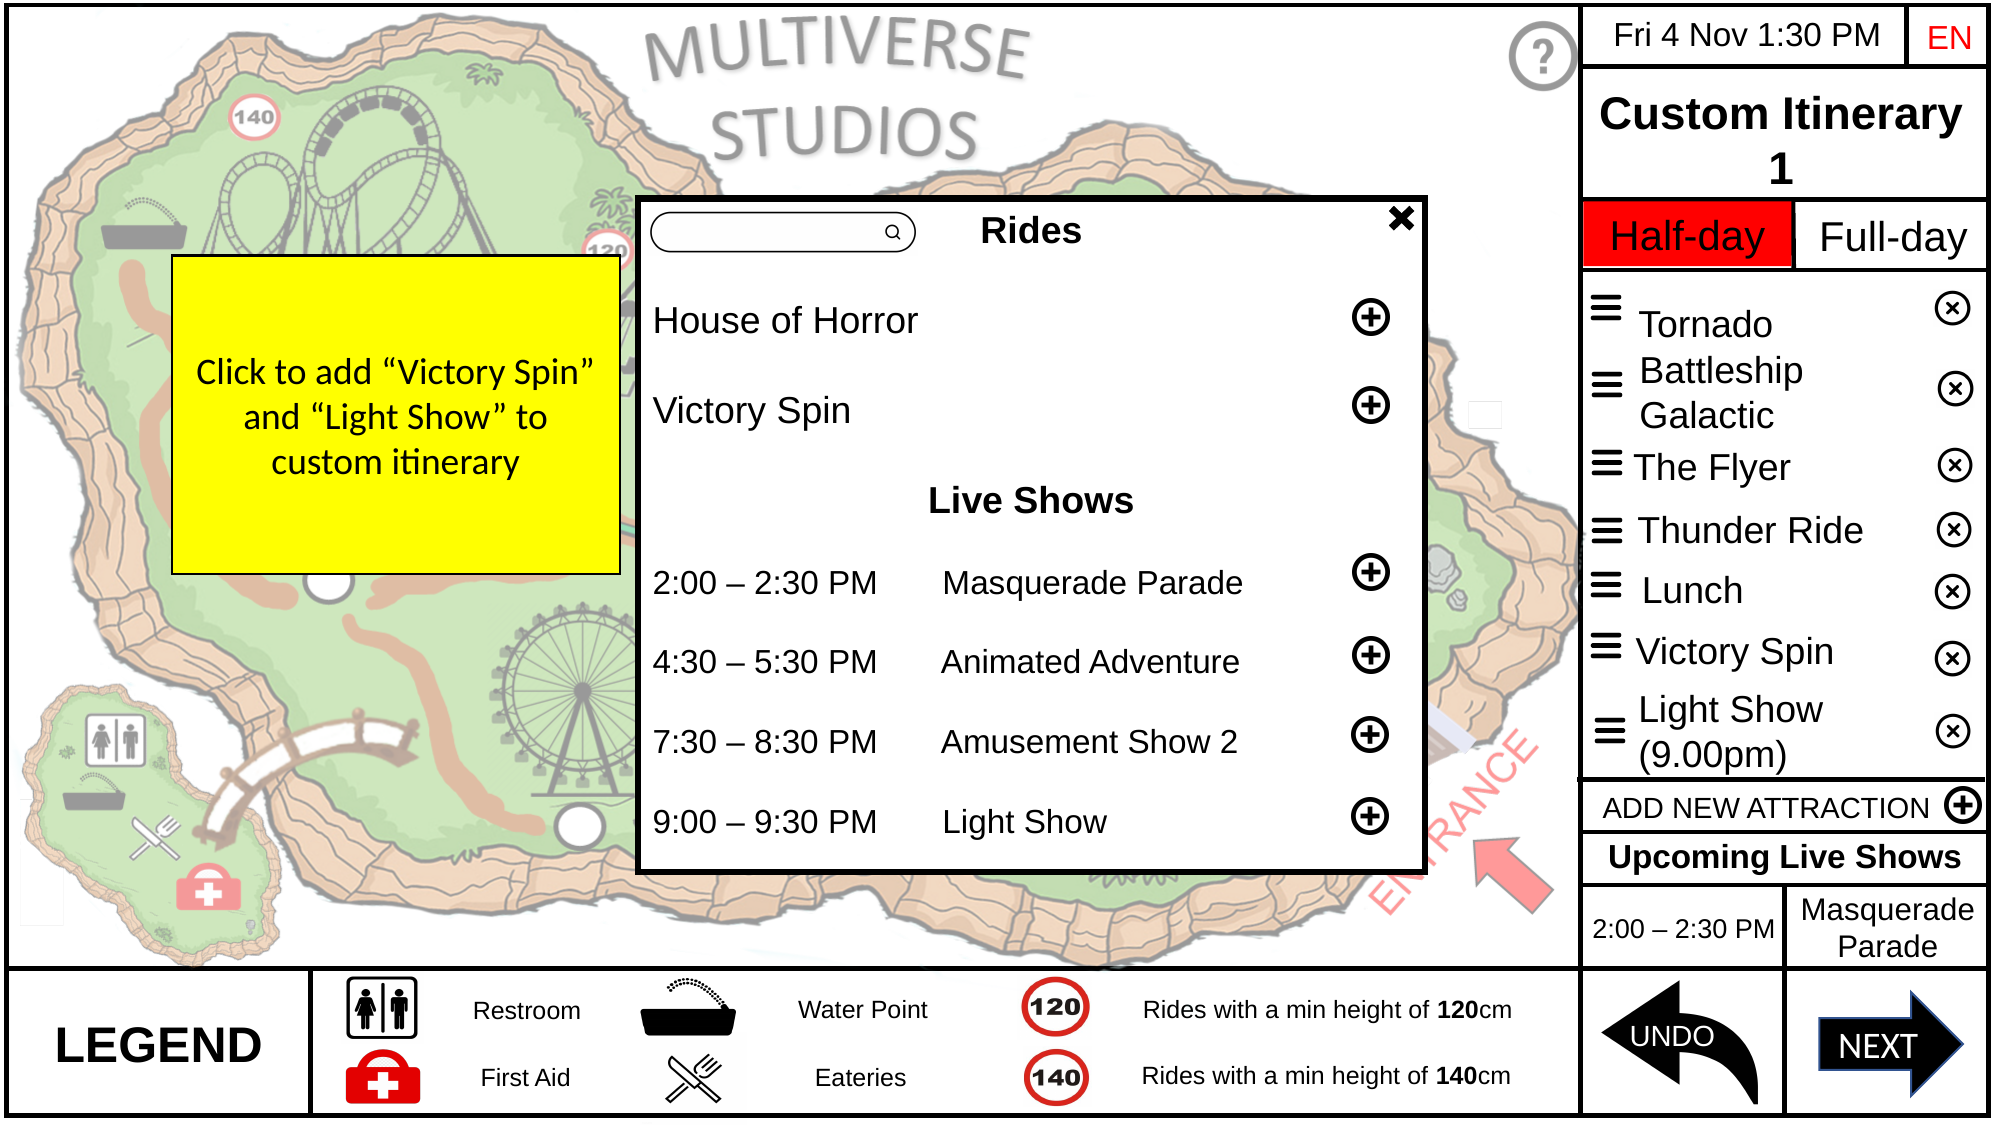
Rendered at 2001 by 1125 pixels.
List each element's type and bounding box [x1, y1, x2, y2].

picture [1936, 446, 1974, 484]
text_box [1590, 619, 1972, 680]
text_box [637, 197, 1426, 873]
text_box [1593, 677, 1984, 784]
text_box [1591, 499, 1973, 560]
text_box [6, 1066, 1575, 1125]
picture [1944, 786, 1982, 824]
picture [1936, 369, 1975, 408]
text_box [1590, 558, 1972, 619]
picture [1933, 289, 1972, 327]
text_box [1671, 4, 2000, 1125]
text_box [1575, 941, 1784, 1125]
picture [0, 0, 1671, 1066]
